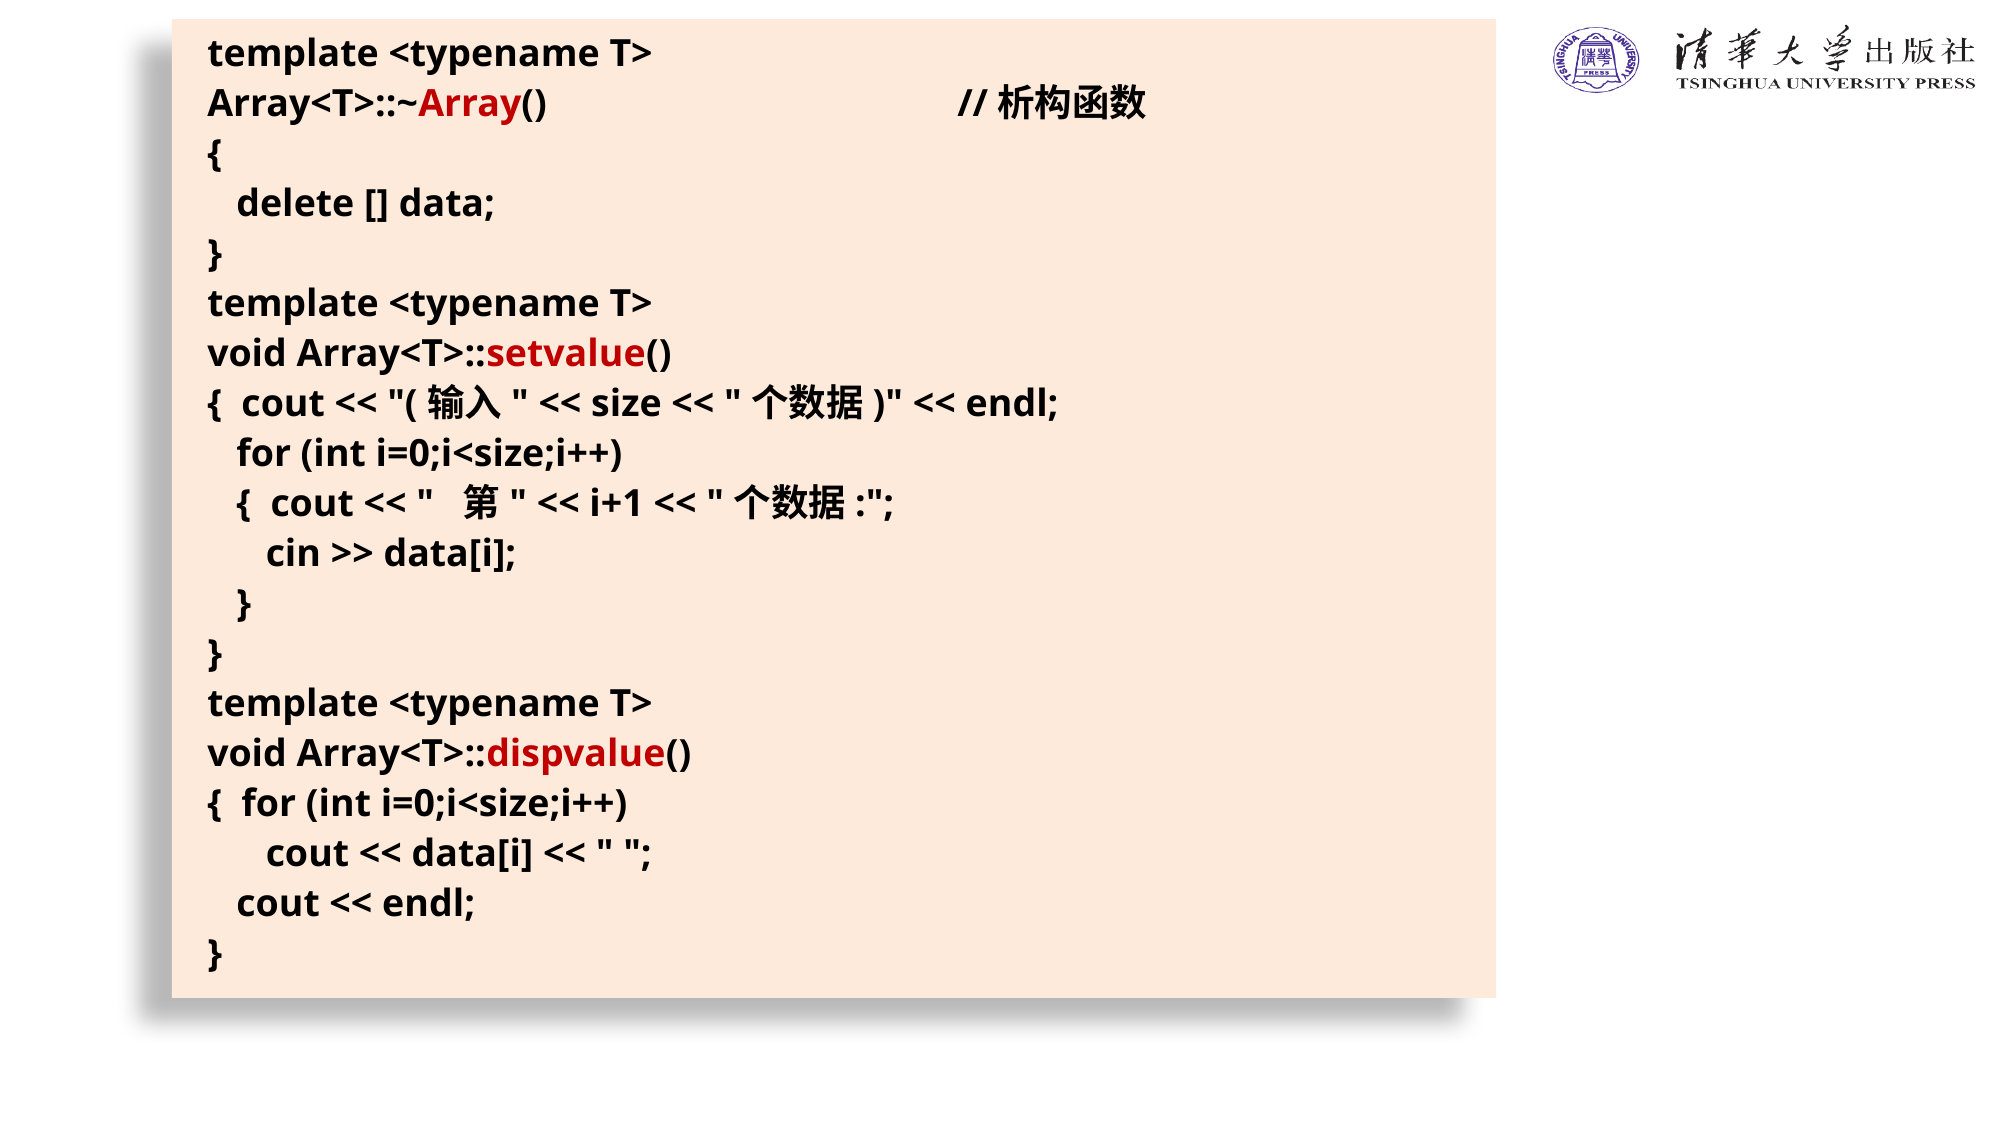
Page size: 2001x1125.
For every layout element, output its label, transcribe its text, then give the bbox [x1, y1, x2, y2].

picture [1504, 0, 2001, 144]
text_box template <typename T> Array<T>::~Array() //析构函数 { delete [] data; } template <typename T> void Array<T>::setvalue() { cout << "(输入" << size << "个数据)" << endl; for (int i=0;i<size;i++) { cout << " 第" << i+1 << "个数据:"; cin >> data[i]; } } template <typename T> void Array<T>::dispvalue() { for (int i=0;i<size;i++) cout << data[i] << " "; cout << endl; } [170, 17, 1498, 1000]
